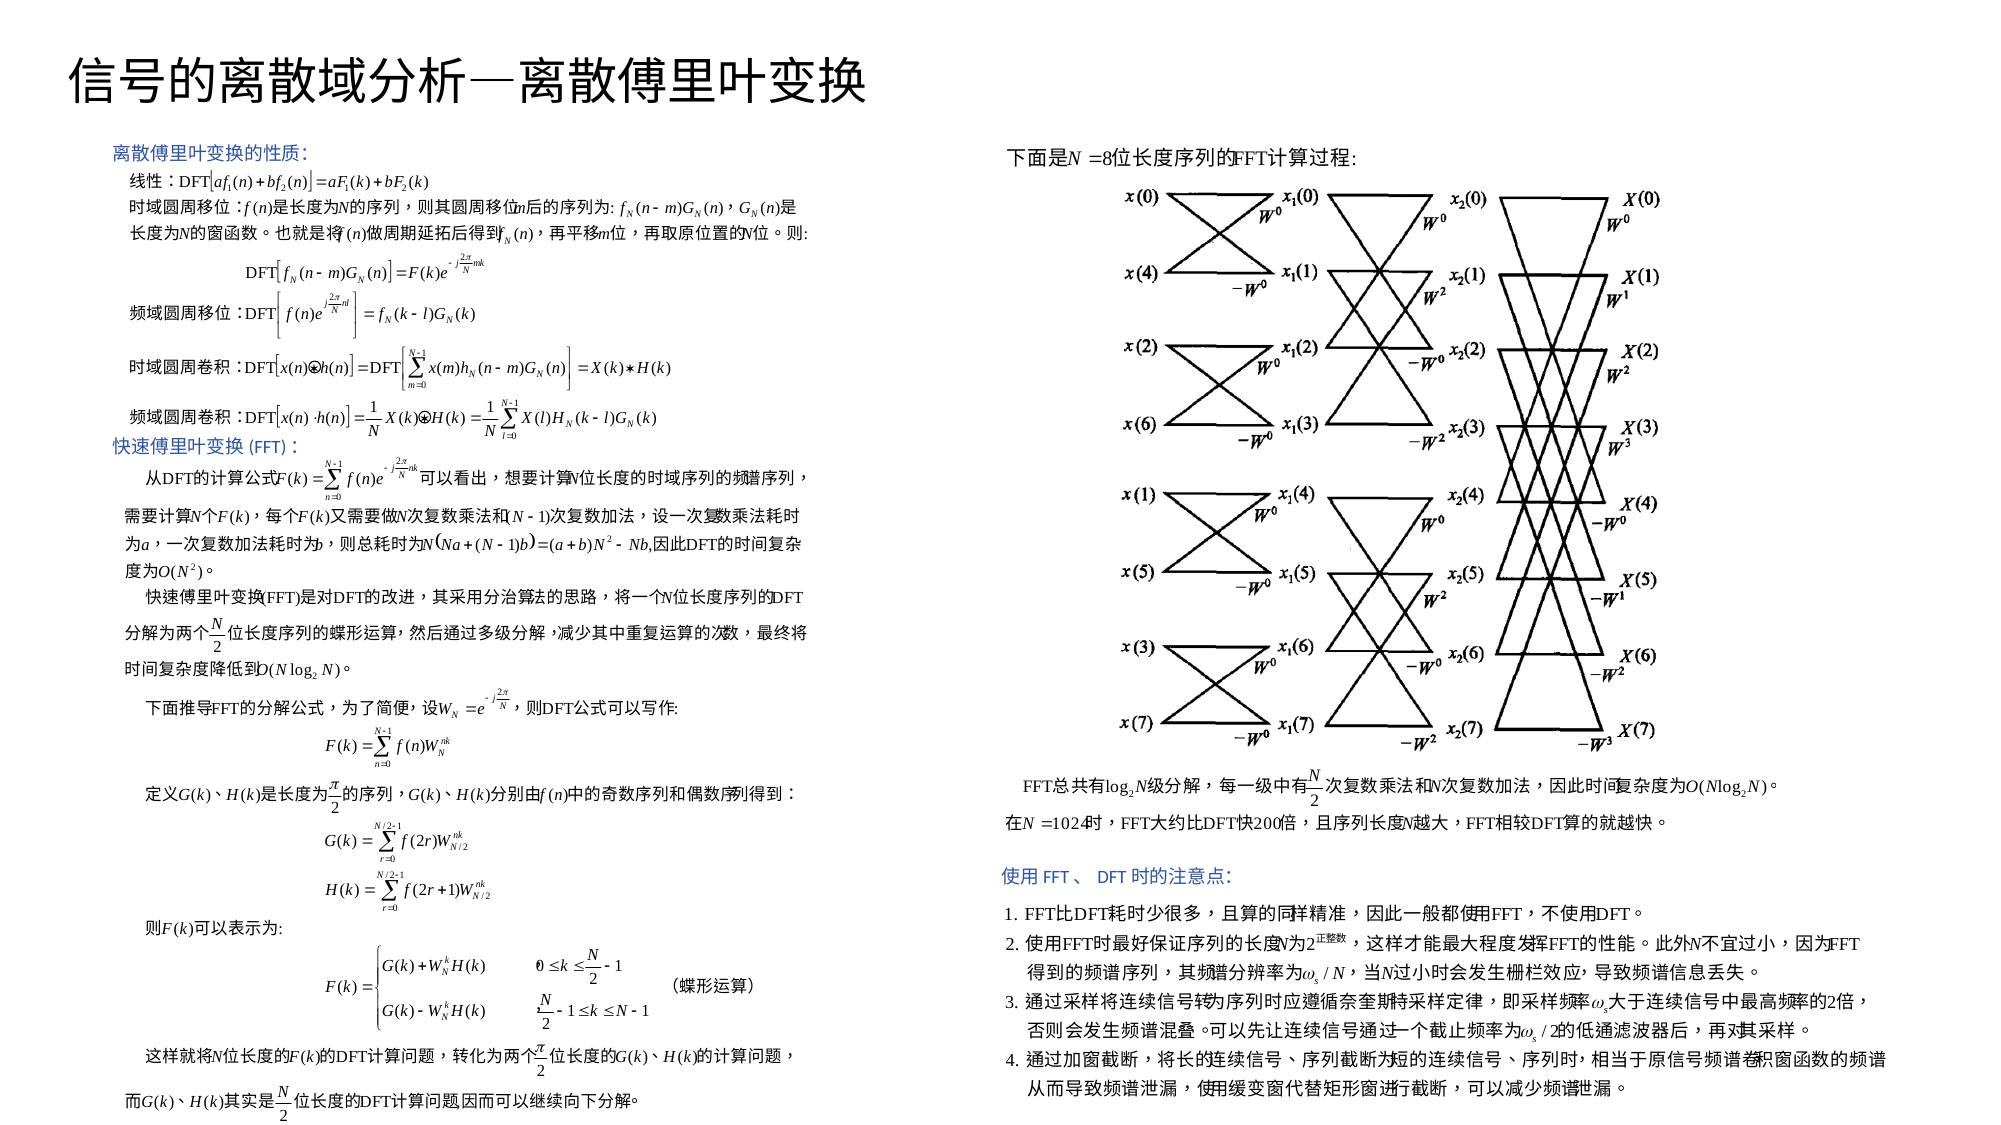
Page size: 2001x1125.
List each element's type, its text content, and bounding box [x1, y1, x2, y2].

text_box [1002, 901, 1893, 1103]
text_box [122, 453, 809, 1125]
picture [1111, 175, 1669, 760]
text_box 信号的离散域分析—离散傅里叶变换 [52, 42, 933, 118]
text_box 离散傅里叶变换的性质： 快速傅里叶变换(FFT)： [98, 134, 472, 465]
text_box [978, 144, 1361, 173]
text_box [1002, 764, 1776, 836]
text_box 使用FFT、DFT时的注意点： [986, 857, 1360, 895]
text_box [126, 169, 811, 444]
